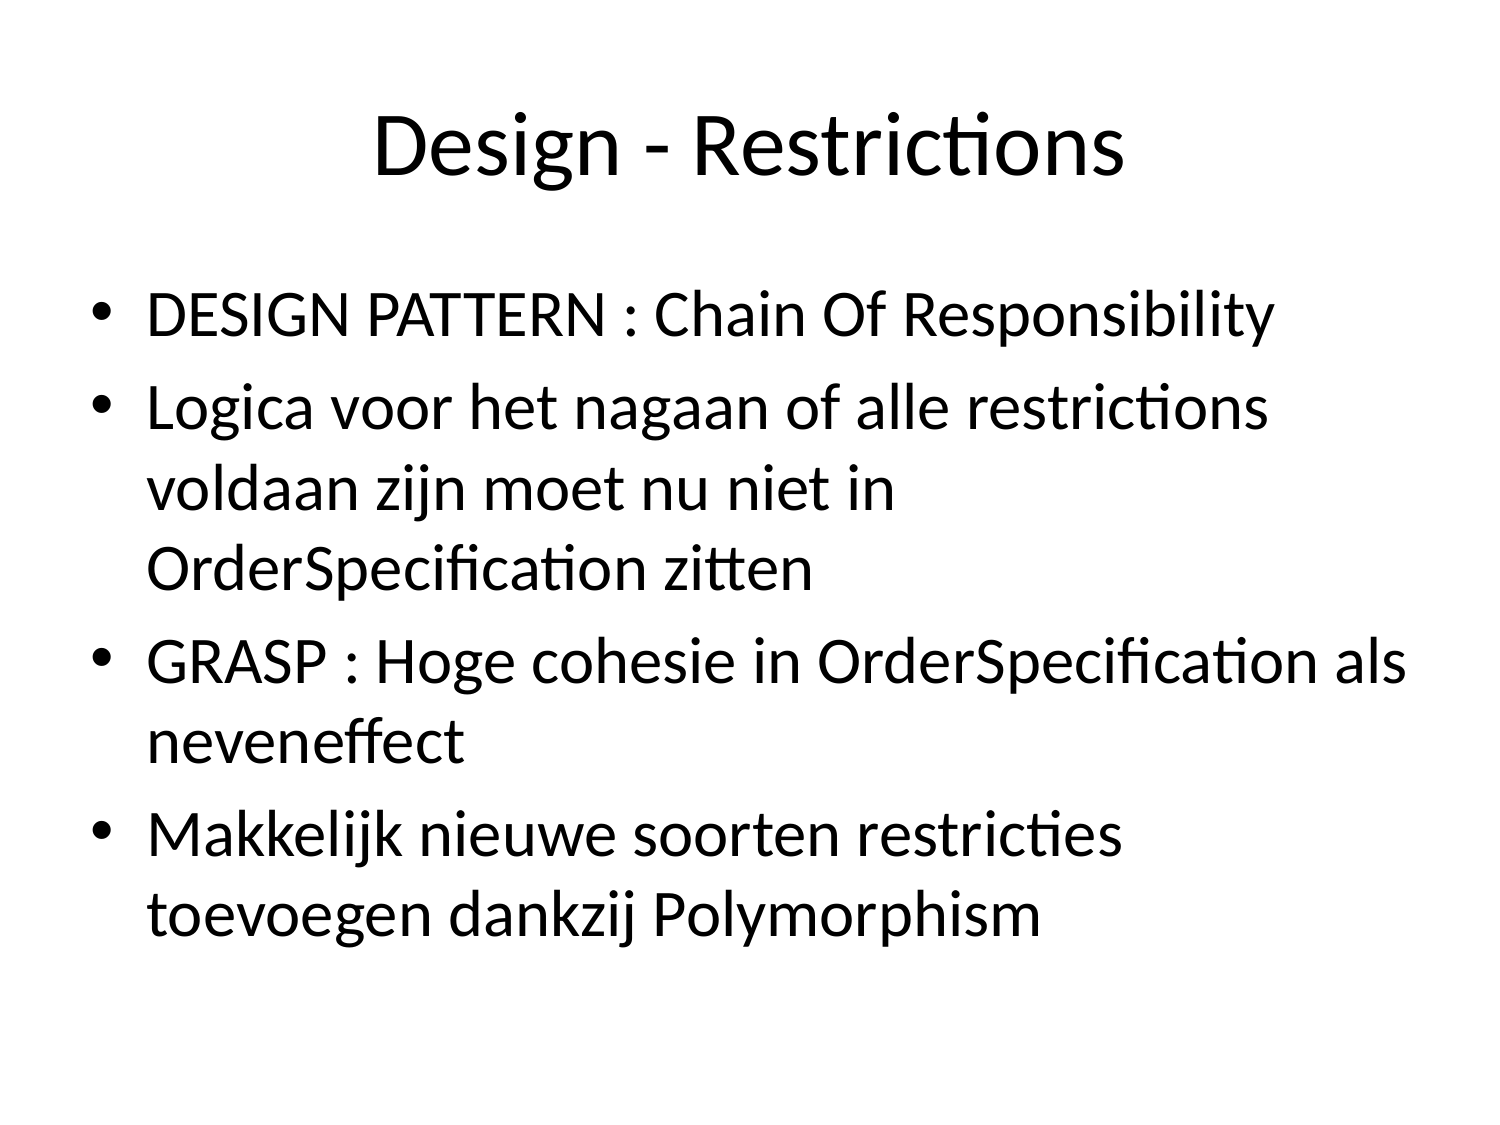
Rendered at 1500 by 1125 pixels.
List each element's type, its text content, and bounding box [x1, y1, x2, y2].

title Design - Restrictions [75, 45, 1425, 233]
list DESIGN PATTERN : Chain Of Responsibility Logica voor het nagaan of alle restrictions voldaan zijn moet nu niet in OrderSpecification zitten GRASP : Hoge cohesie in OrderSpecification als neveneffect Makkelijk nieuwe soorten restricties toevoegen dankzij Polymorphism [75, 262, 1425, 1005]
